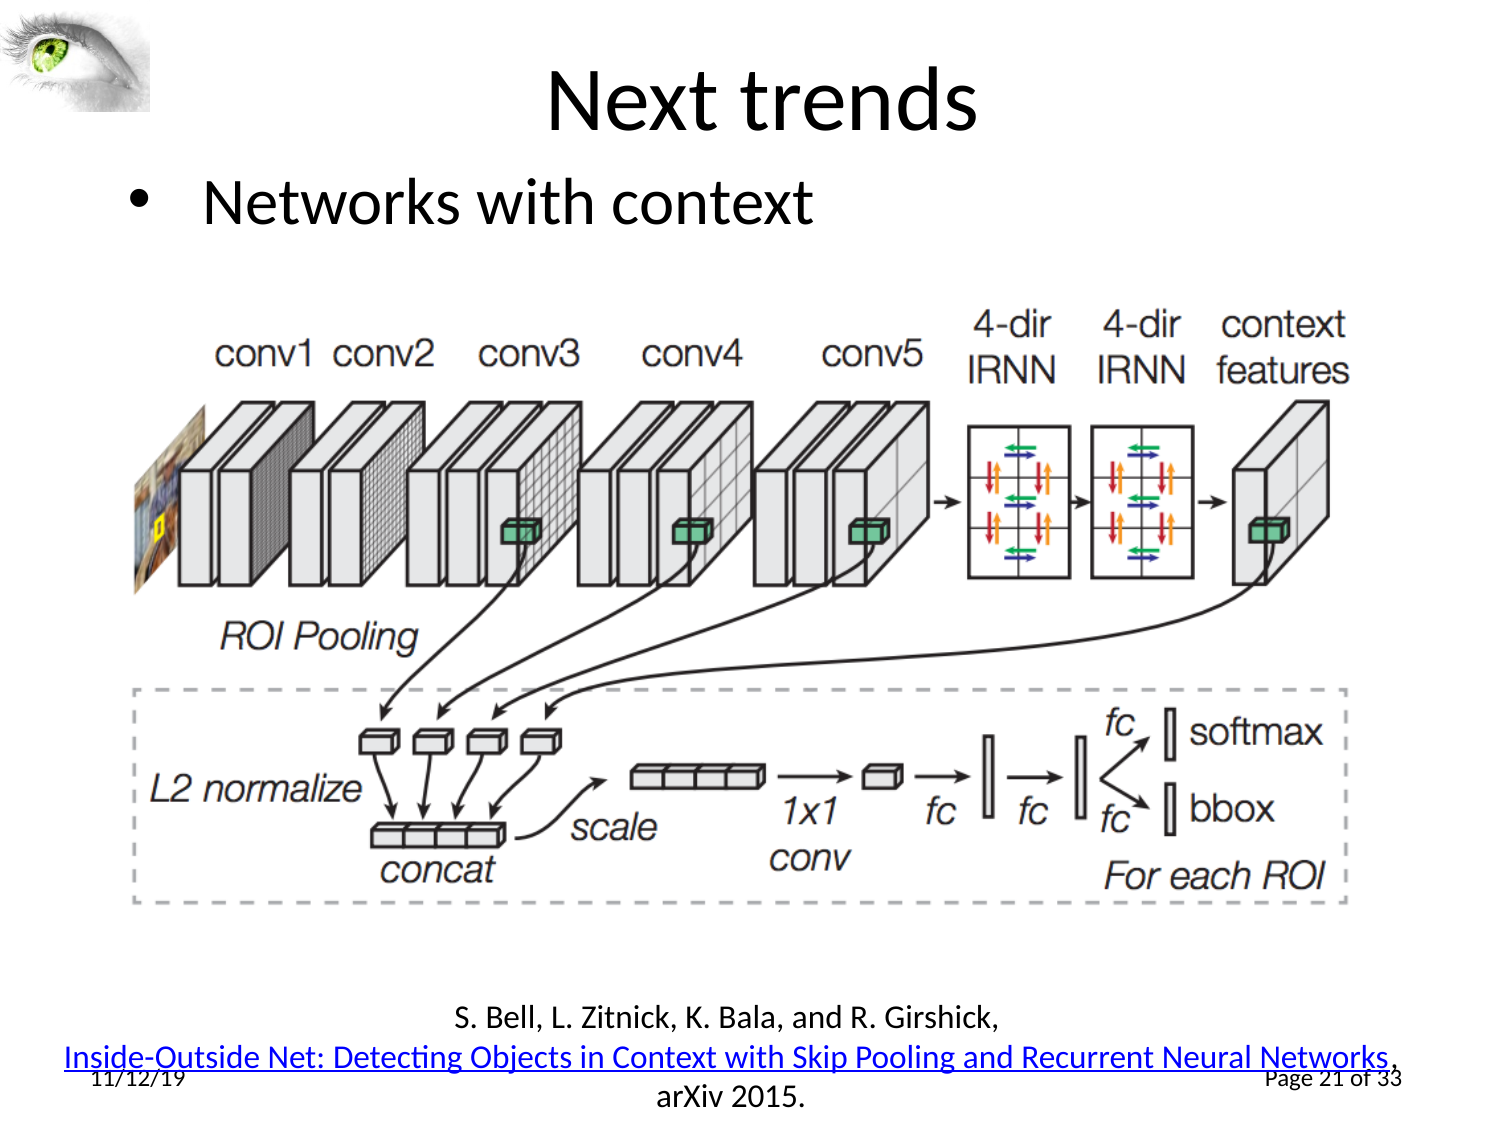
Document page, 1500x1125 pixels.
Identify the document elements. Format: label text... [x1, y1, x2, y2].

text_box S. Bell, L. Zitnick, K. Bala, and R. Girshick, Inside-Outside Net: Detecting Objects in Context with Skip Pooling and Recurrent Neural Networks, arXiv 2015. [37, 987, 1425, 1122]
picture [99, 287, 1376, 926]
list Networks with context [112, 149, 1388, 500]
title Next trends [87, 0, 1438, 188]
picture [0, 0, 87, 112]
